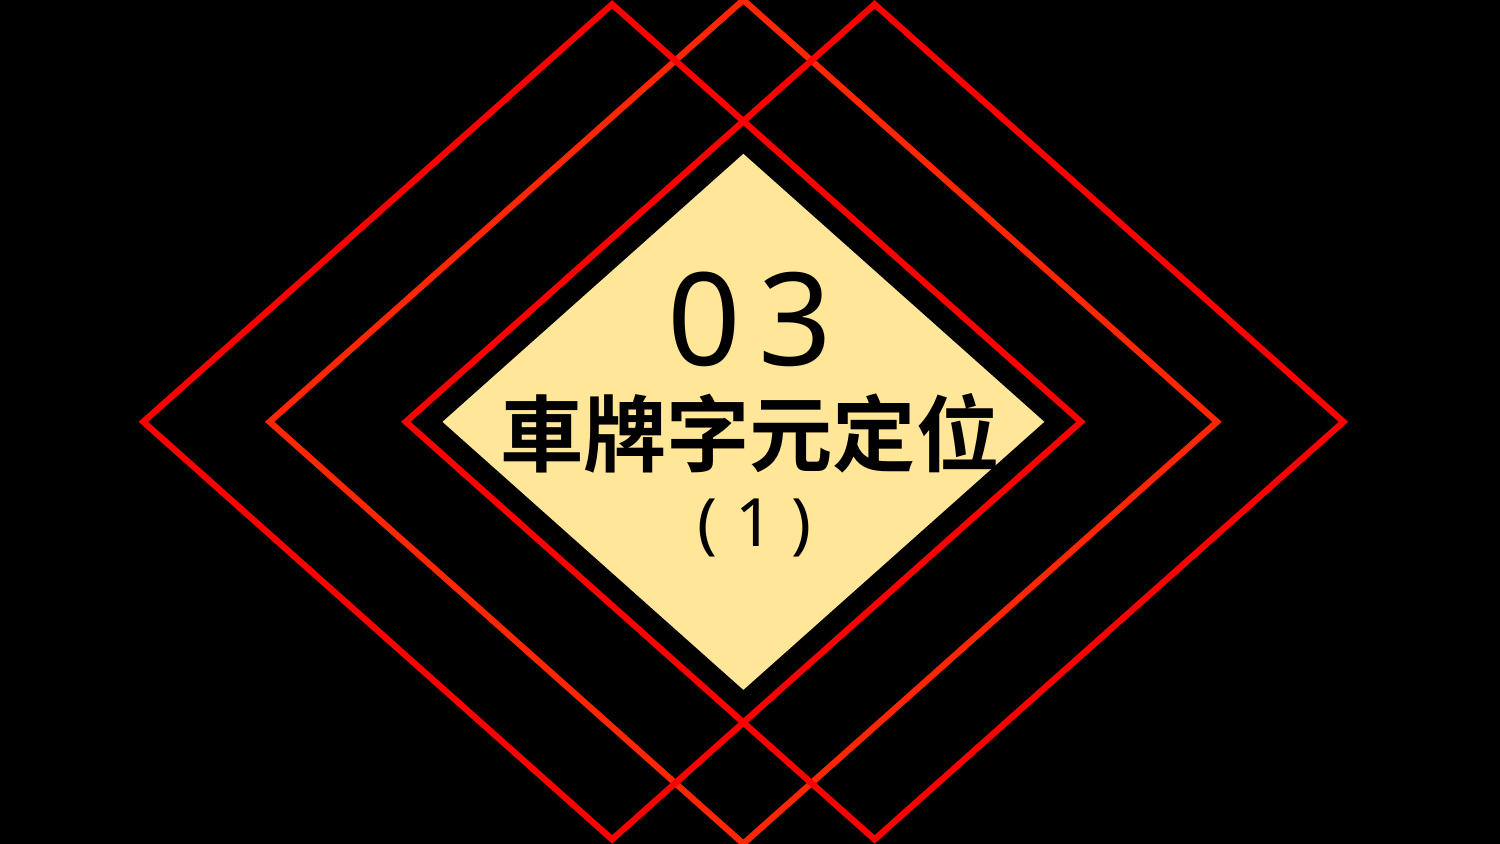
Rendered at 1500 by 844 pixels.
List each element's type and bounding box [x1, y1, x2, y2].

text_box [143, 0, 1344, 844]
